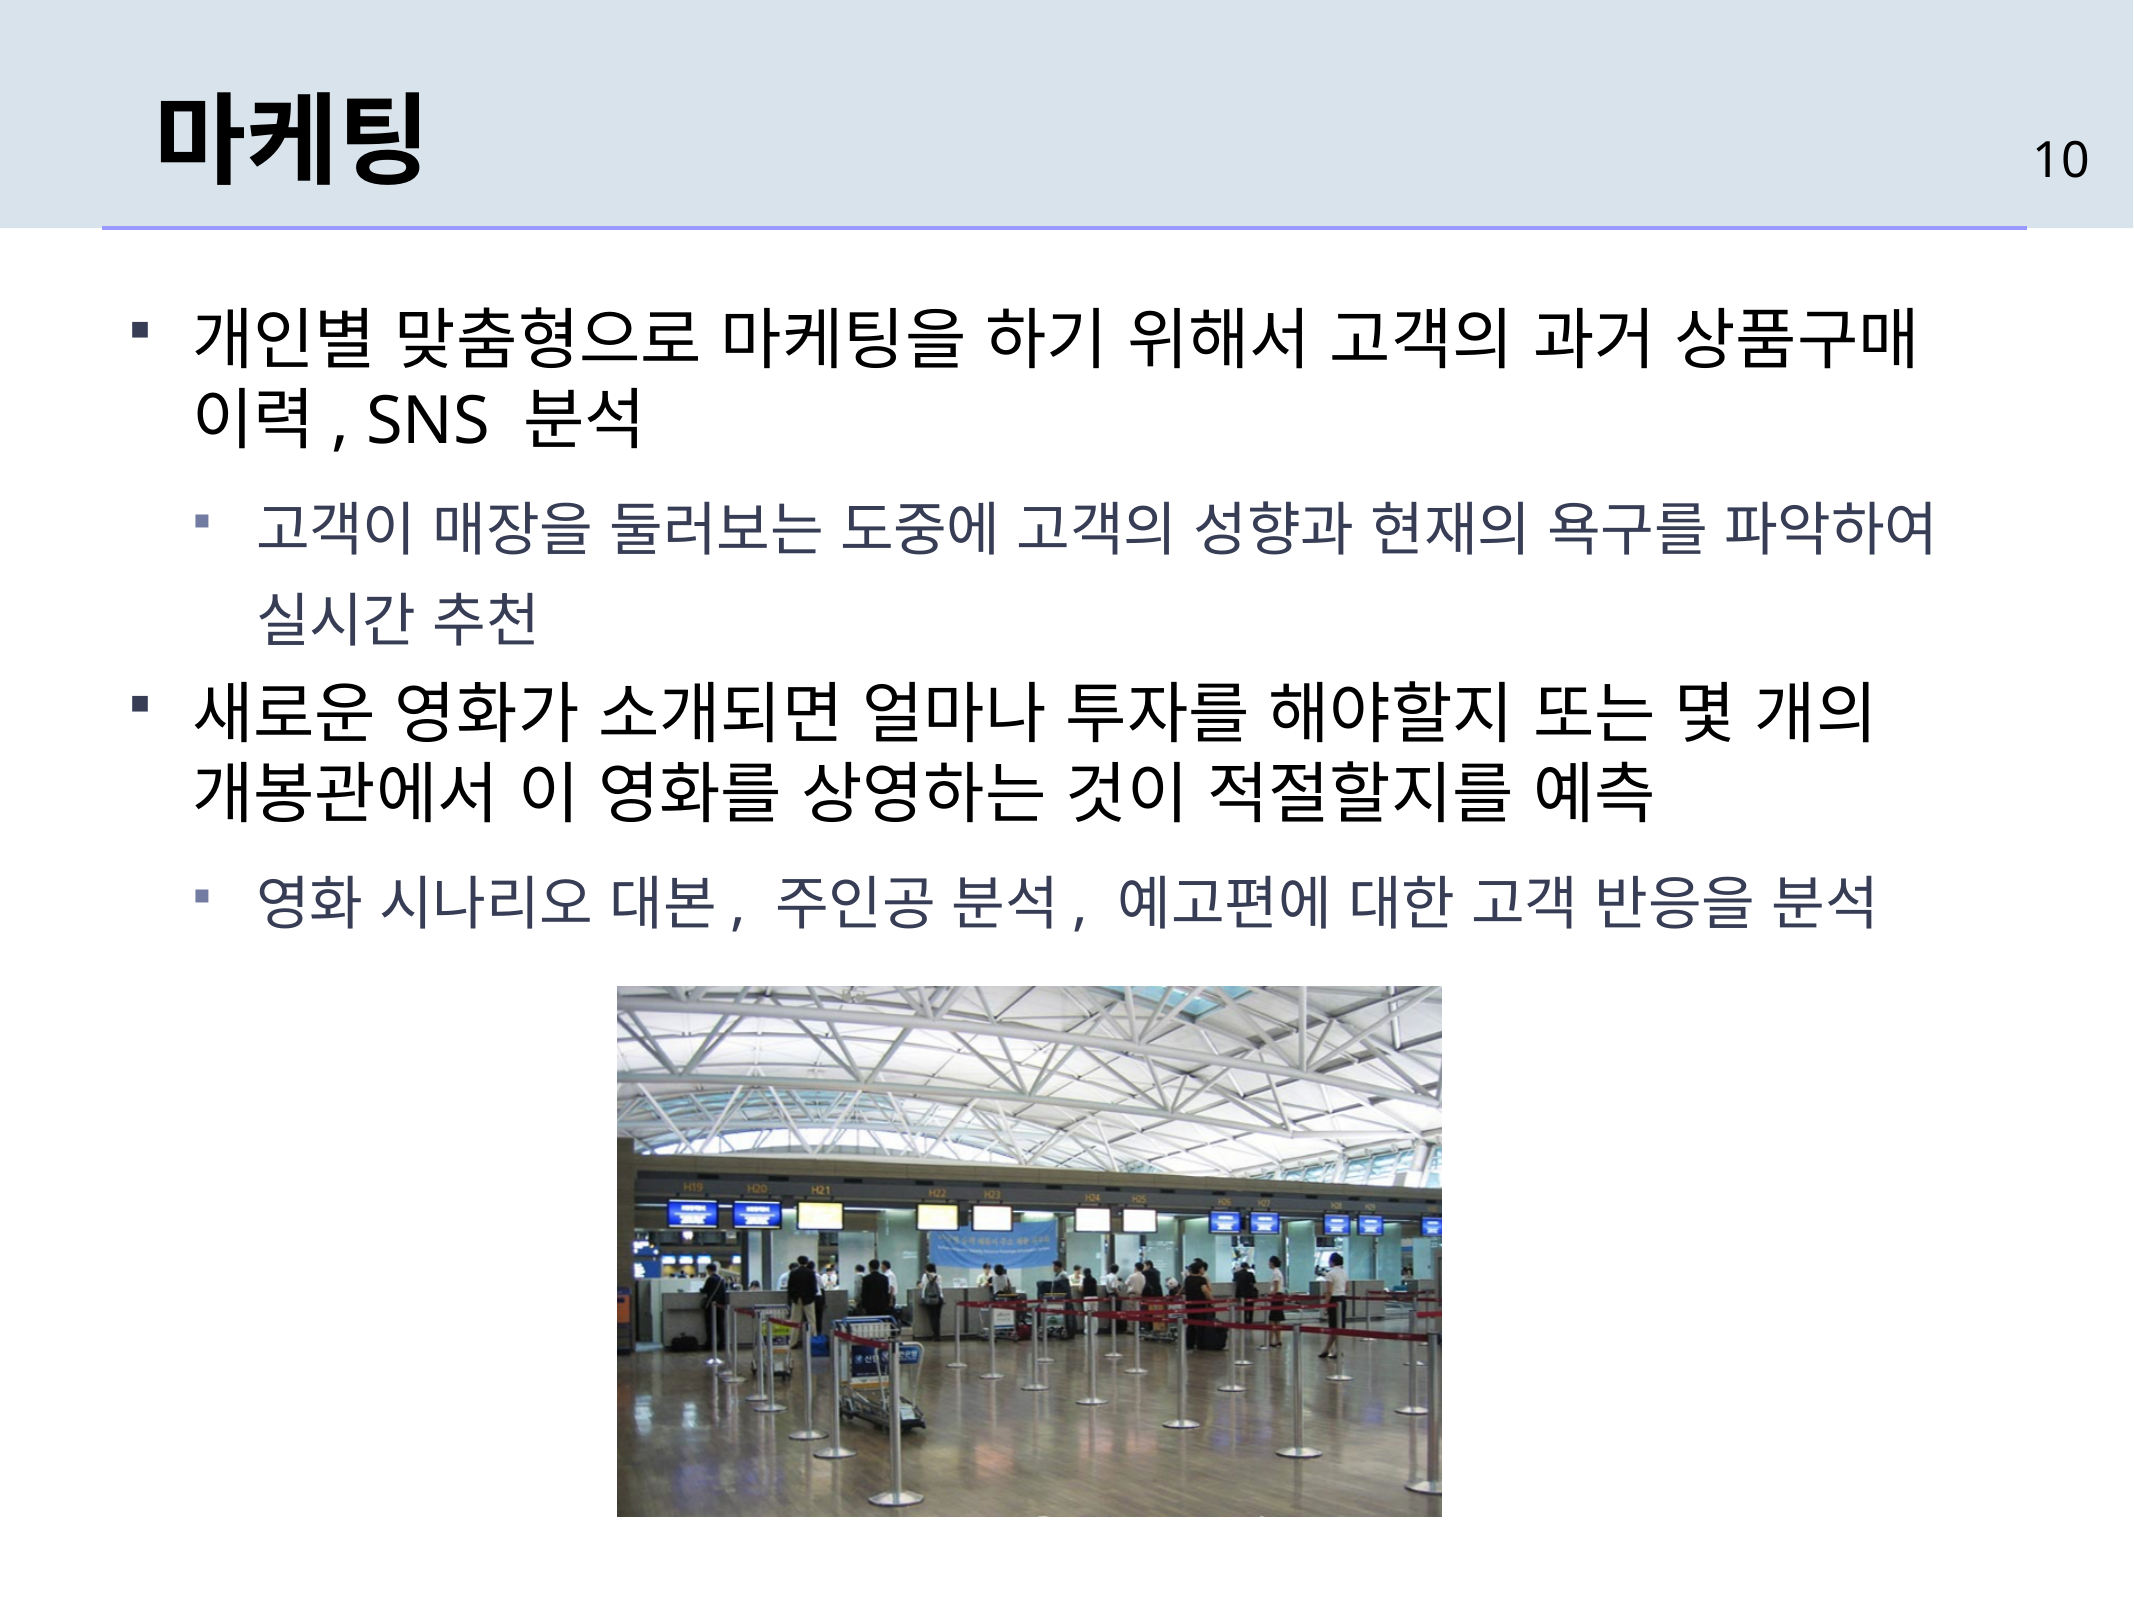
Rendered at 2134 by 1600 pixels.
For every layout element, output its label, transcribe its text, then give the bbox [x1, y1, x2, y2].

picture [617, 986, 1442, 1517]
list 개인별 맞춤형으로 마케팅을 하기 위해서 고객의 과거 상품구매 이력, SNS 분석 고객이 매장을 둘러보는 도중에 고객의 성향과 현재의 욕구를 파악하여 실시간 추천 새로운 영화가 소개되면 얼마나 투자를 해야할지 또는 몇 개의 개봉관에서 이 영화를 상영하는 것이 적절할지를 예측 영화 시나리오 대본, 주인공 분석, 예고편에 대한 고객 반응을 분석 [106, 285, 2027, 1438]
slide_number 10 [2011, 116, 2134, 203]
title 마케팅 [133, 55, 2024, 208]
